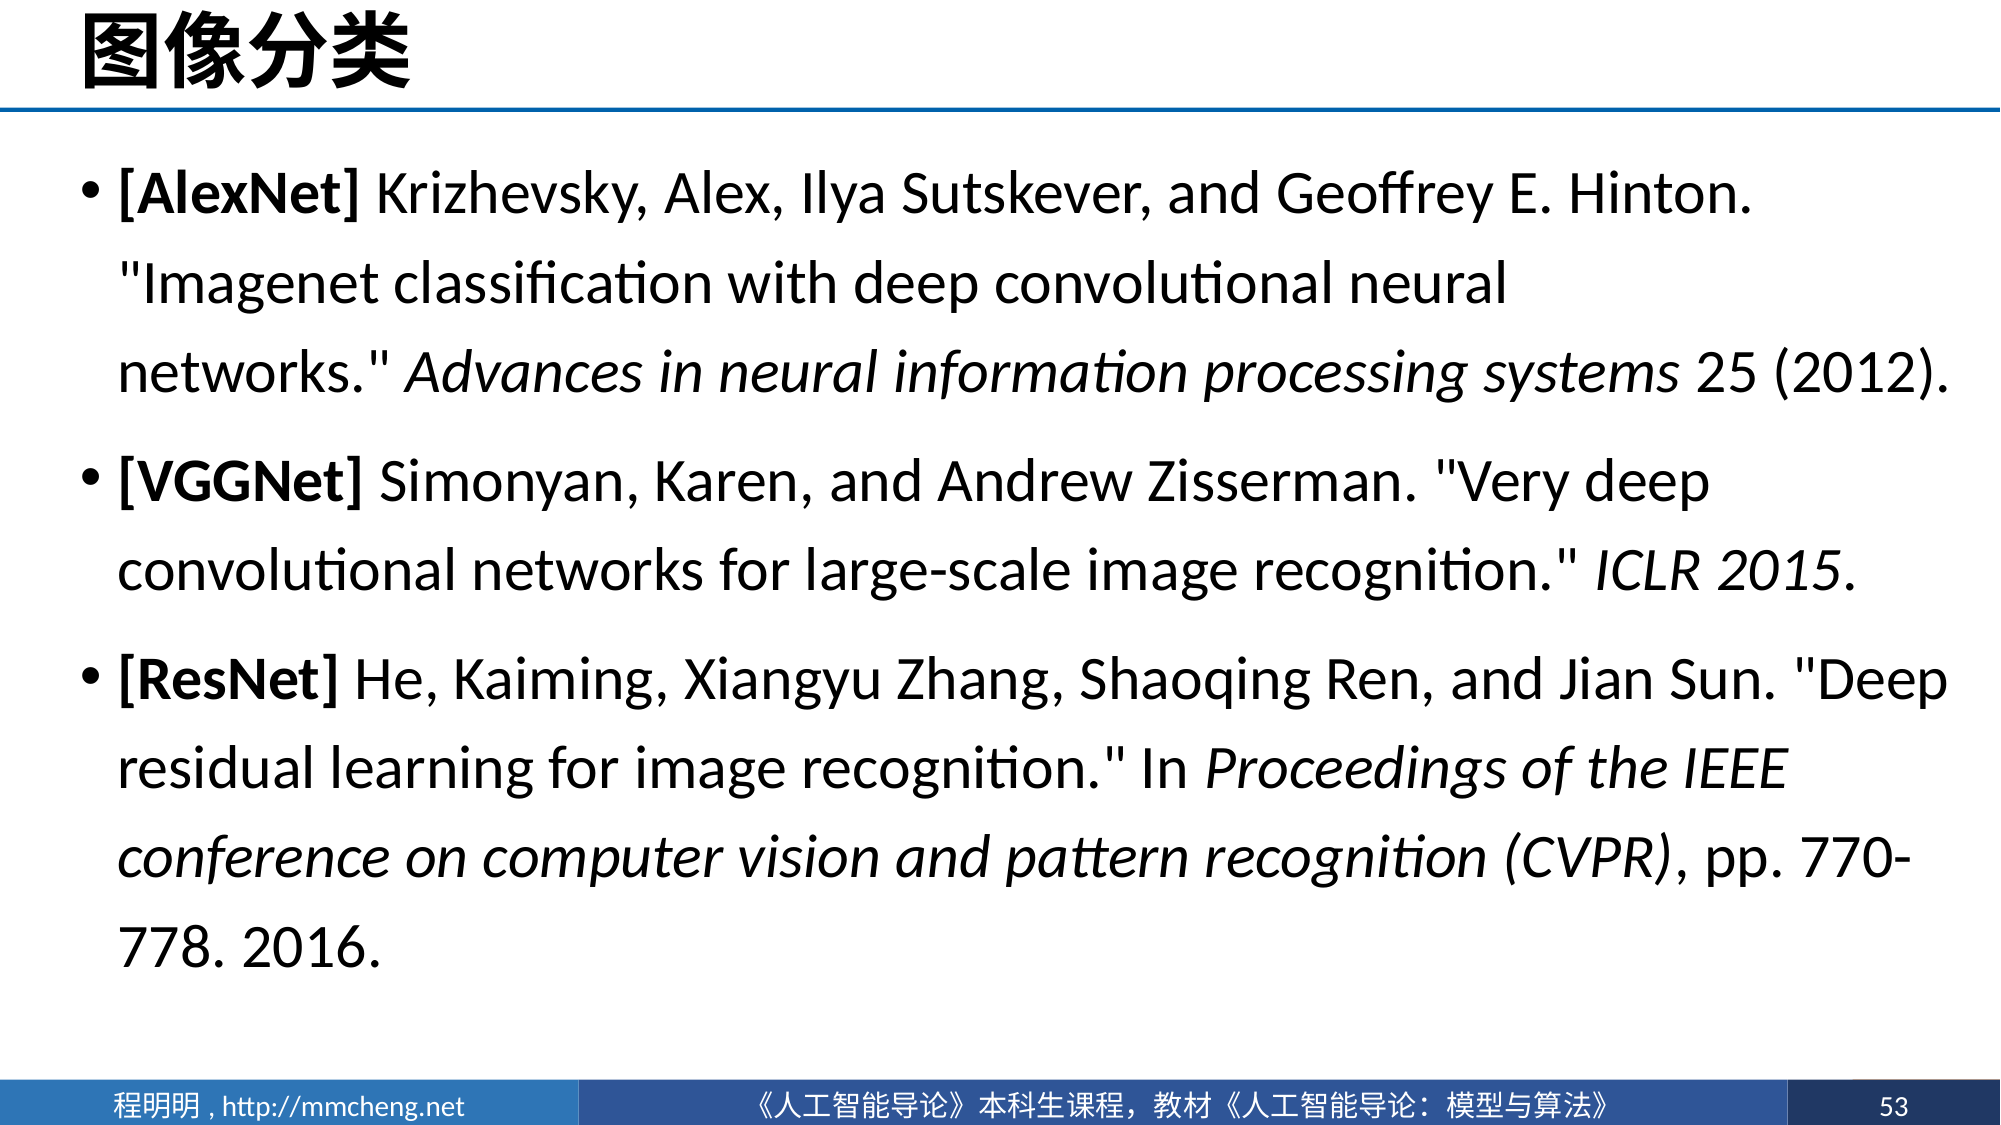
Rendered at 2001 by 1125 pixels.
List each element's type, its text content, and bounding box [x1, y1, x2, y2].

title 图像分类 [64, 0, 2000, 110]
list [AlexNet] Krizhevsky, Alex, Ilya Sutskever, and Geoffrey E. Hinton. "Imagenet classification with deep convolutional neural networks." Advances in neural information processing systems 25 (2012). [VGGNet] Simonyan, Karen, and Andrew Zisserman. "Very deep convolutional networks for large-scale image recognition." ICLR 2015. [ResNet] He, Kaiming, Xiangyu Zhang, Shaoqing Ren, and Jian Sun. "Deep residual learning for image recognition." In Proceedings of the IEEE conference on computer vision and pattern recognition (CVPR), pp. 770-778. 2016. [64, 129, 1970, 1105]
